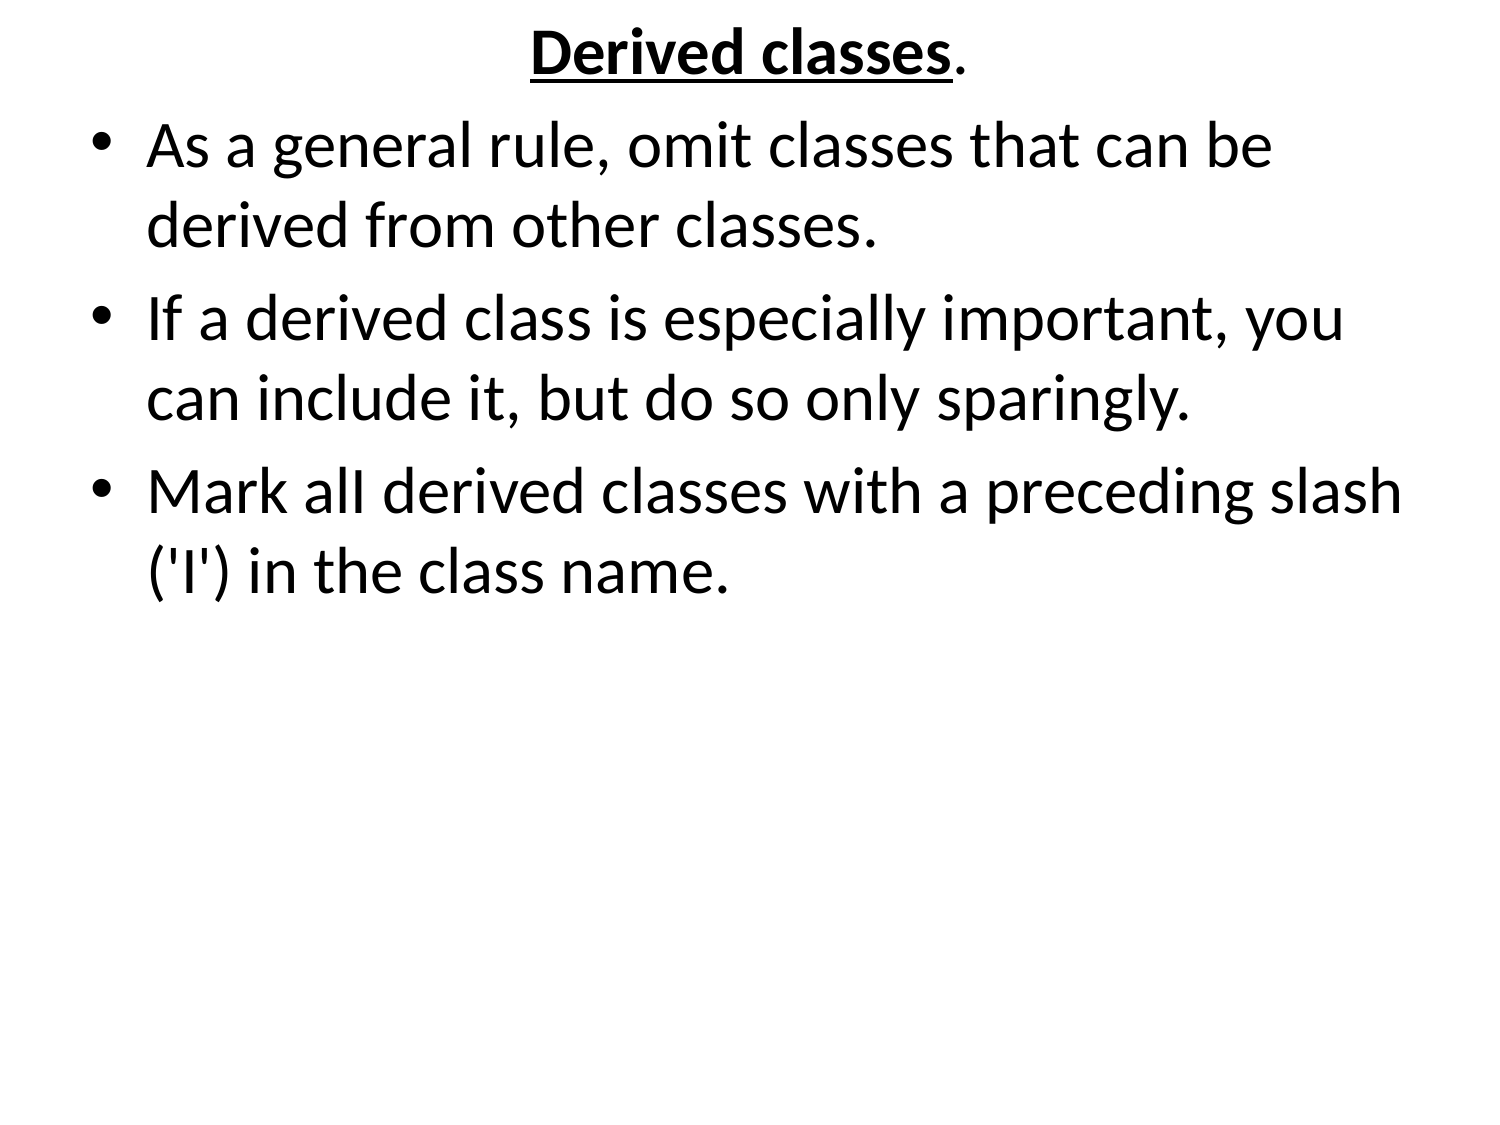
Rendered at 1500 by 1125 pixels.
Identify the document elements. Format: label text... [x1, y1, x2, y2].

list Derived classes. As a general rule, omit classes that can be derived from other classes. If a derived class is especially important, you can include it, but do so only sparingly. Mark alI derived classes with a preceding slash ('I') in the class name. [75, 0, 1425, 1005]
